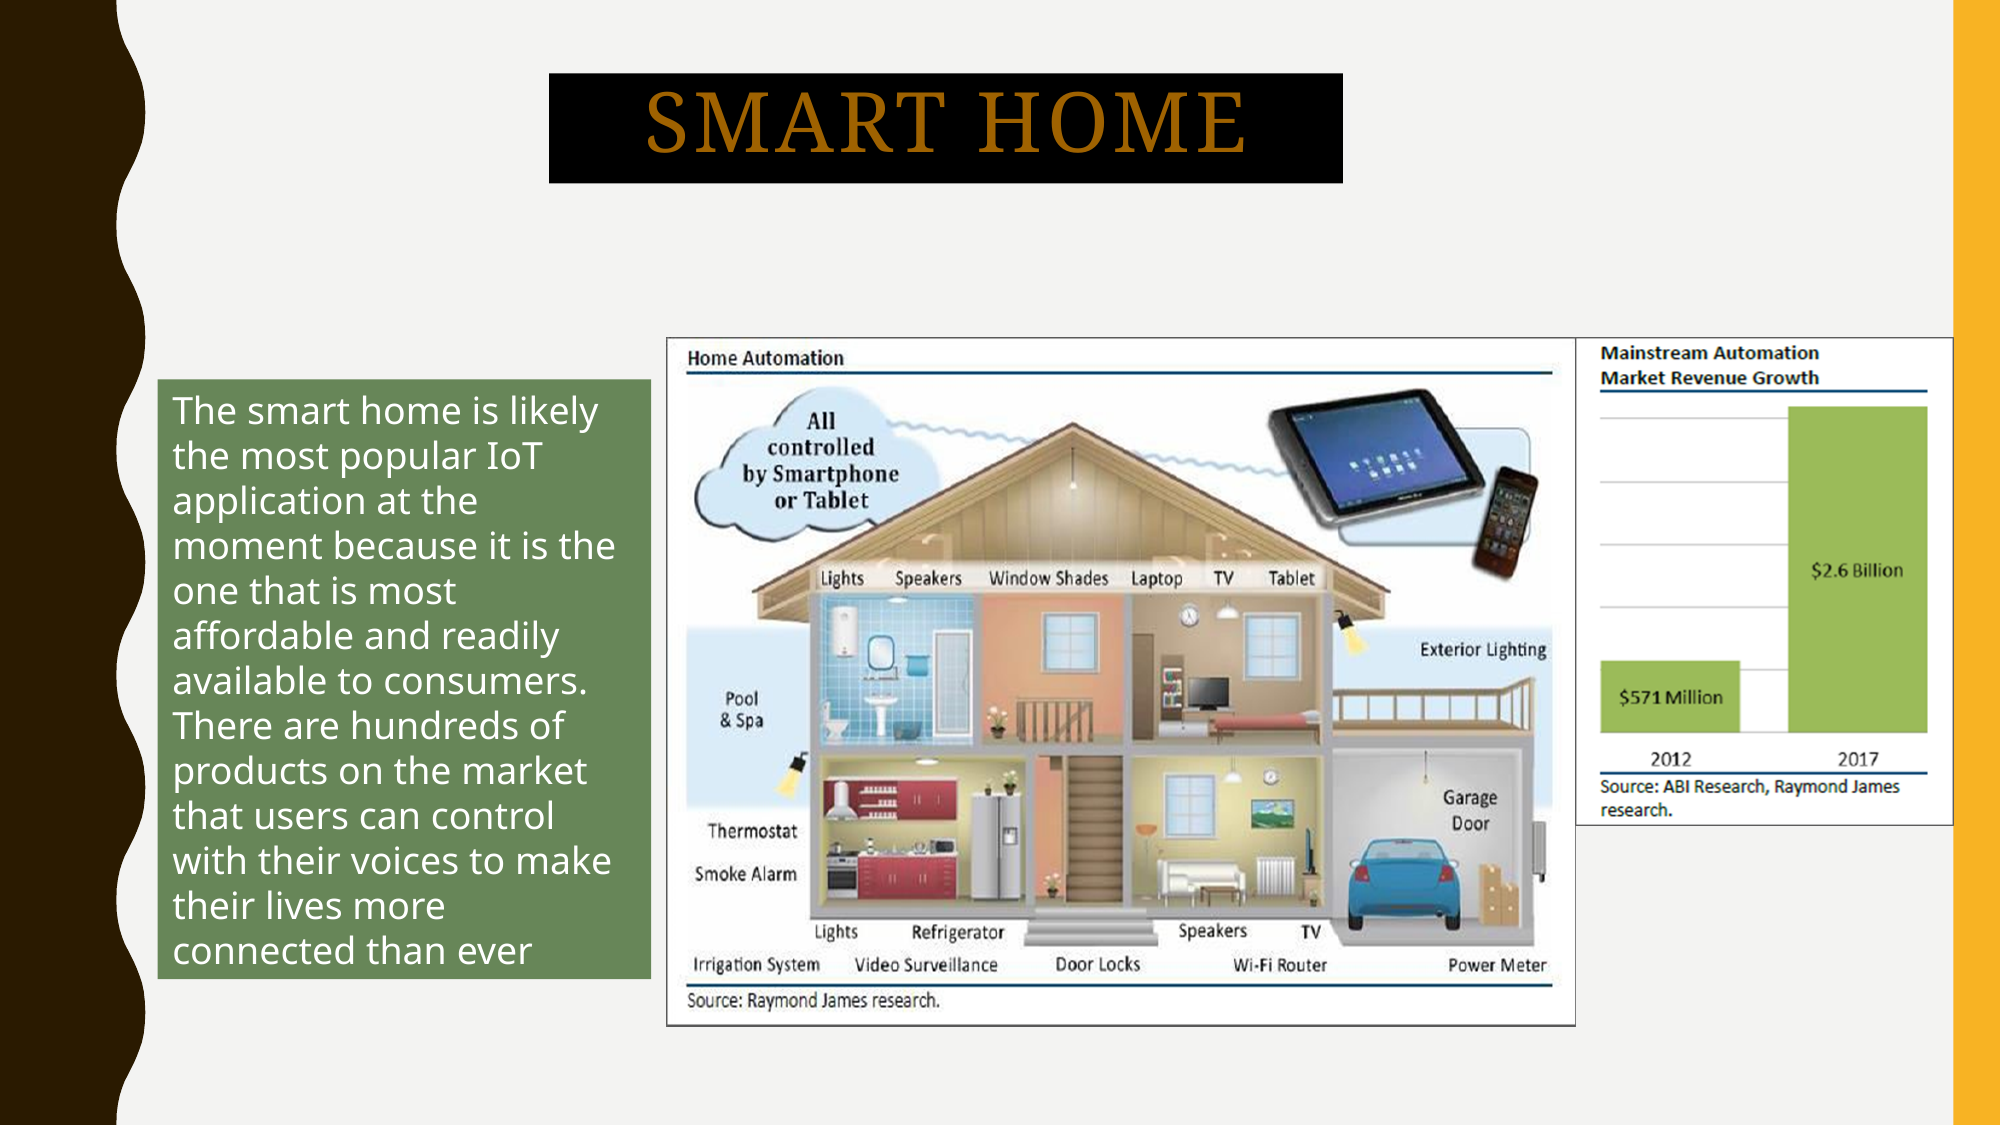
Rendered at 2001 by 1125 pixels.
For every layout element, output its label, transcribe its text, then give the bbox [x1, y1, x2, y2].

picture [666, 337, 1954, 1027]
title Smart home [549, 73, 1343, 184]
text_box The smart home is likely the most popular IoT application at the moment because it is the one that is most affordable and readily available to consumers. There are hundreds of products on the market that users can control with their voices to make their lives more connected than ever [157, 379, 652, 980]
